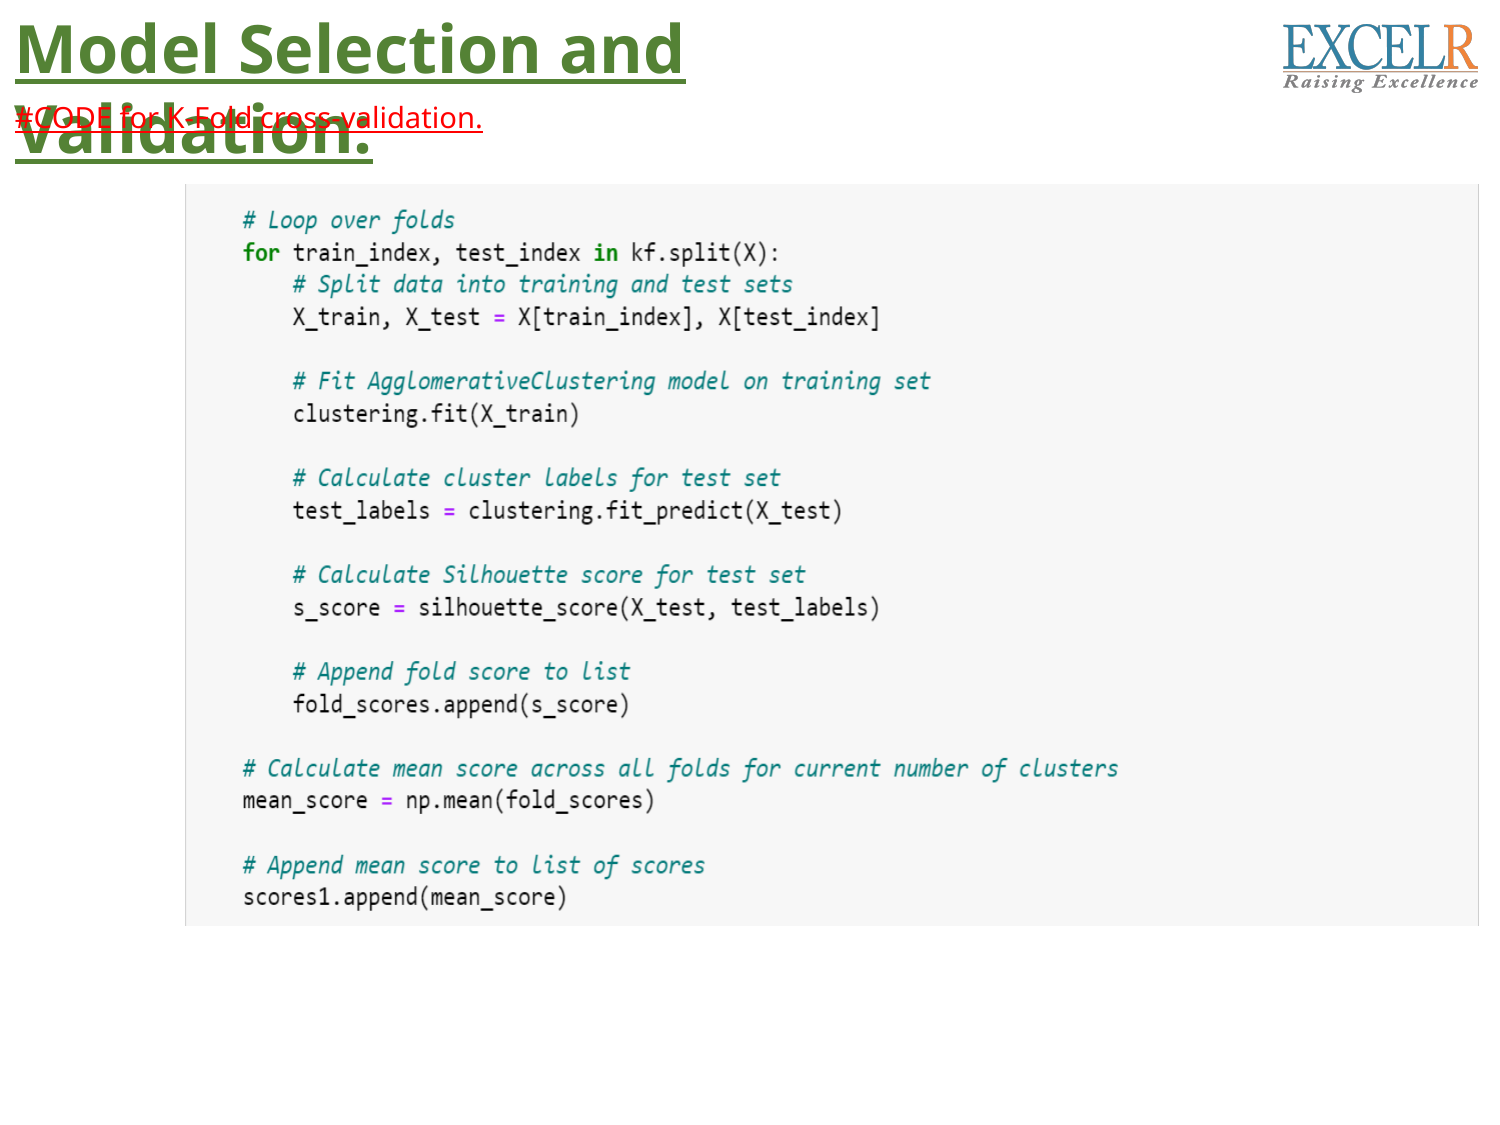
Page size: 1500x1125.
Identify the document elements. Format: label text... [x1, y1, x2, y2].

picture [0, 184, 1500, 927]
text_box #CODE for K-Fold cross-validation. [0, 92, 763, 142]
picture [1282, 24, 1479, 93]
text_box Model Selection and Validation: [0, 0, 750, 92]
text_box Model Selection and Validation: [0, 142, 750, 175]
